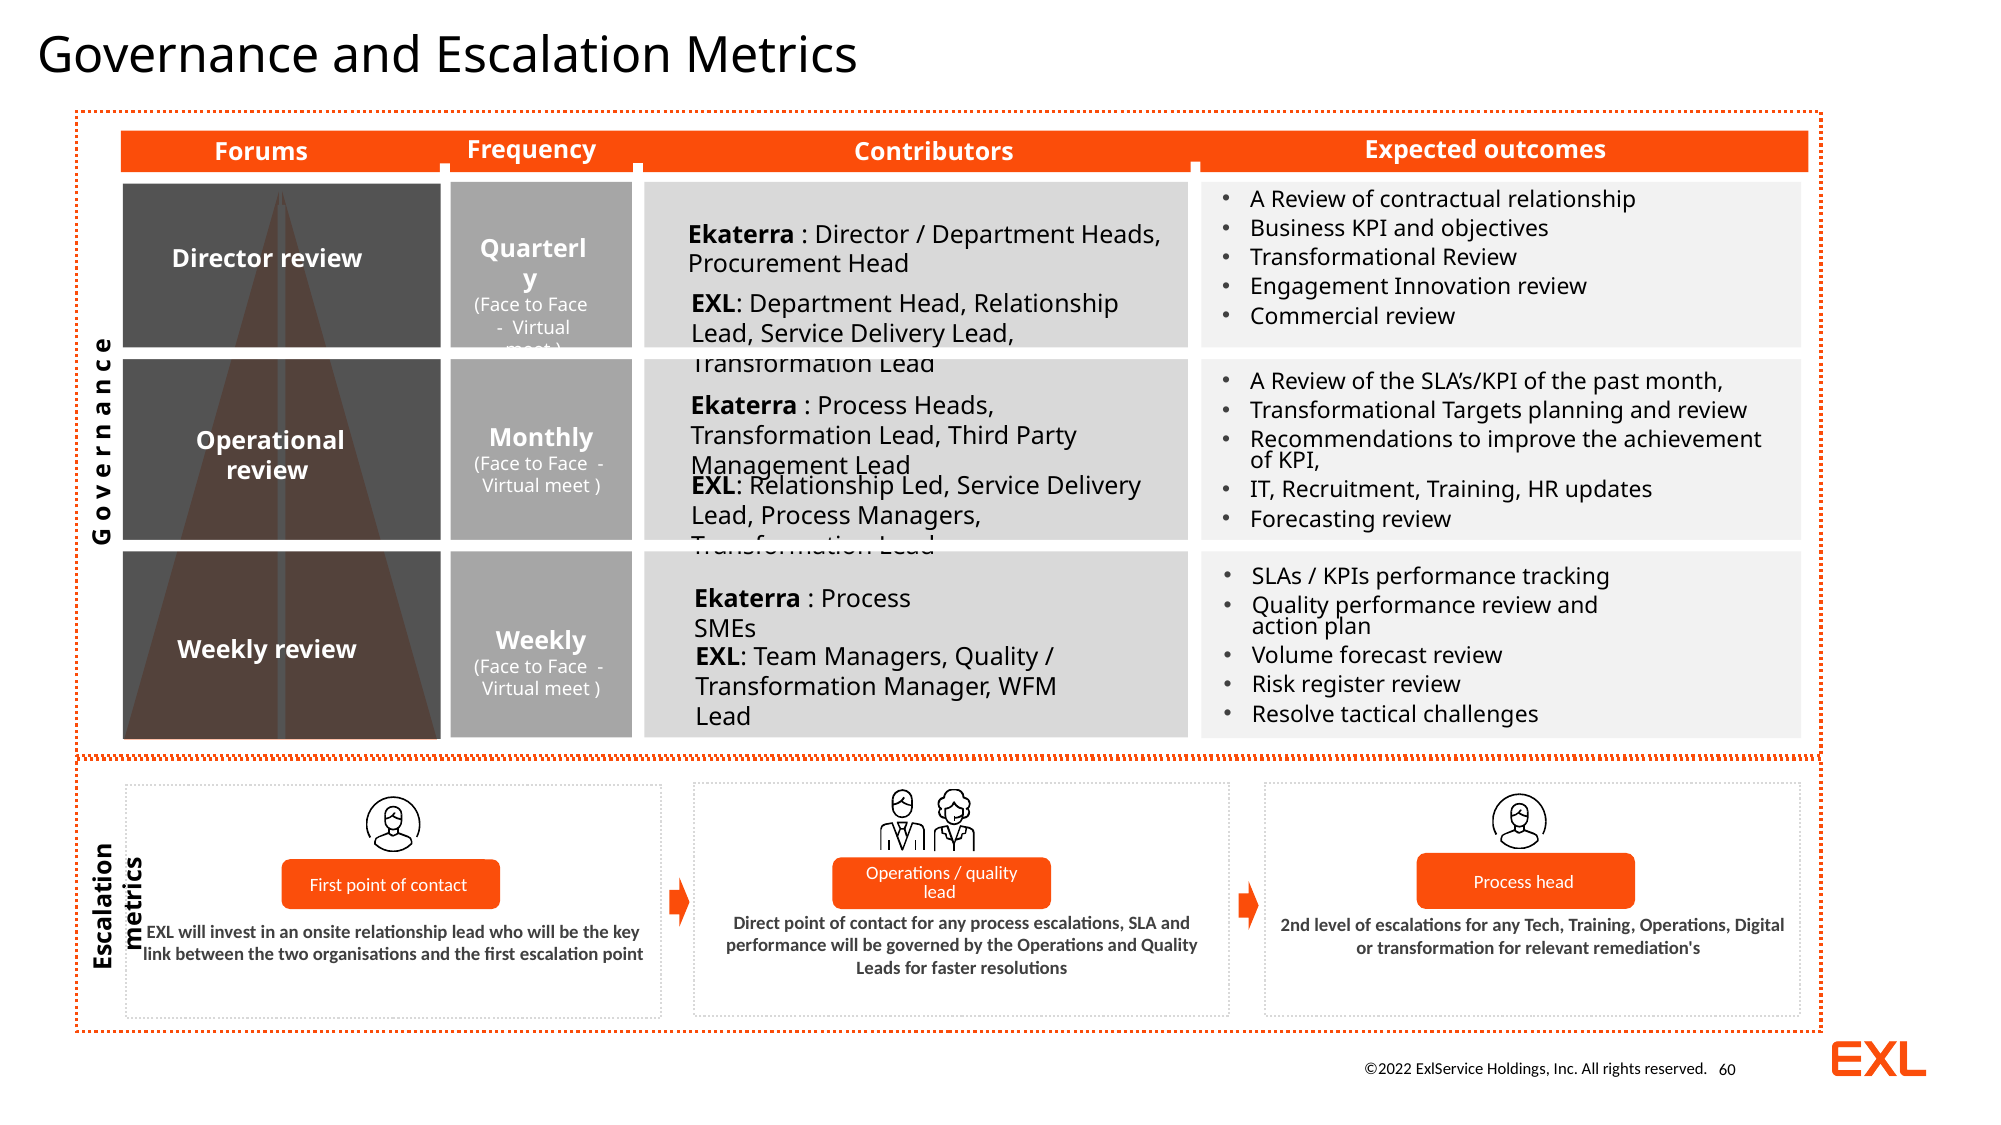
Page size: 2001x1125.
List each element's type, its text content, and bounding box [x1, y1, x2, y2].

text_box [76, 111, 1822, 1032]
text_box Governance and Escalation Metrics [37, 22, 1945, 100]
picture [1797, 1006, 1961, 1111]
